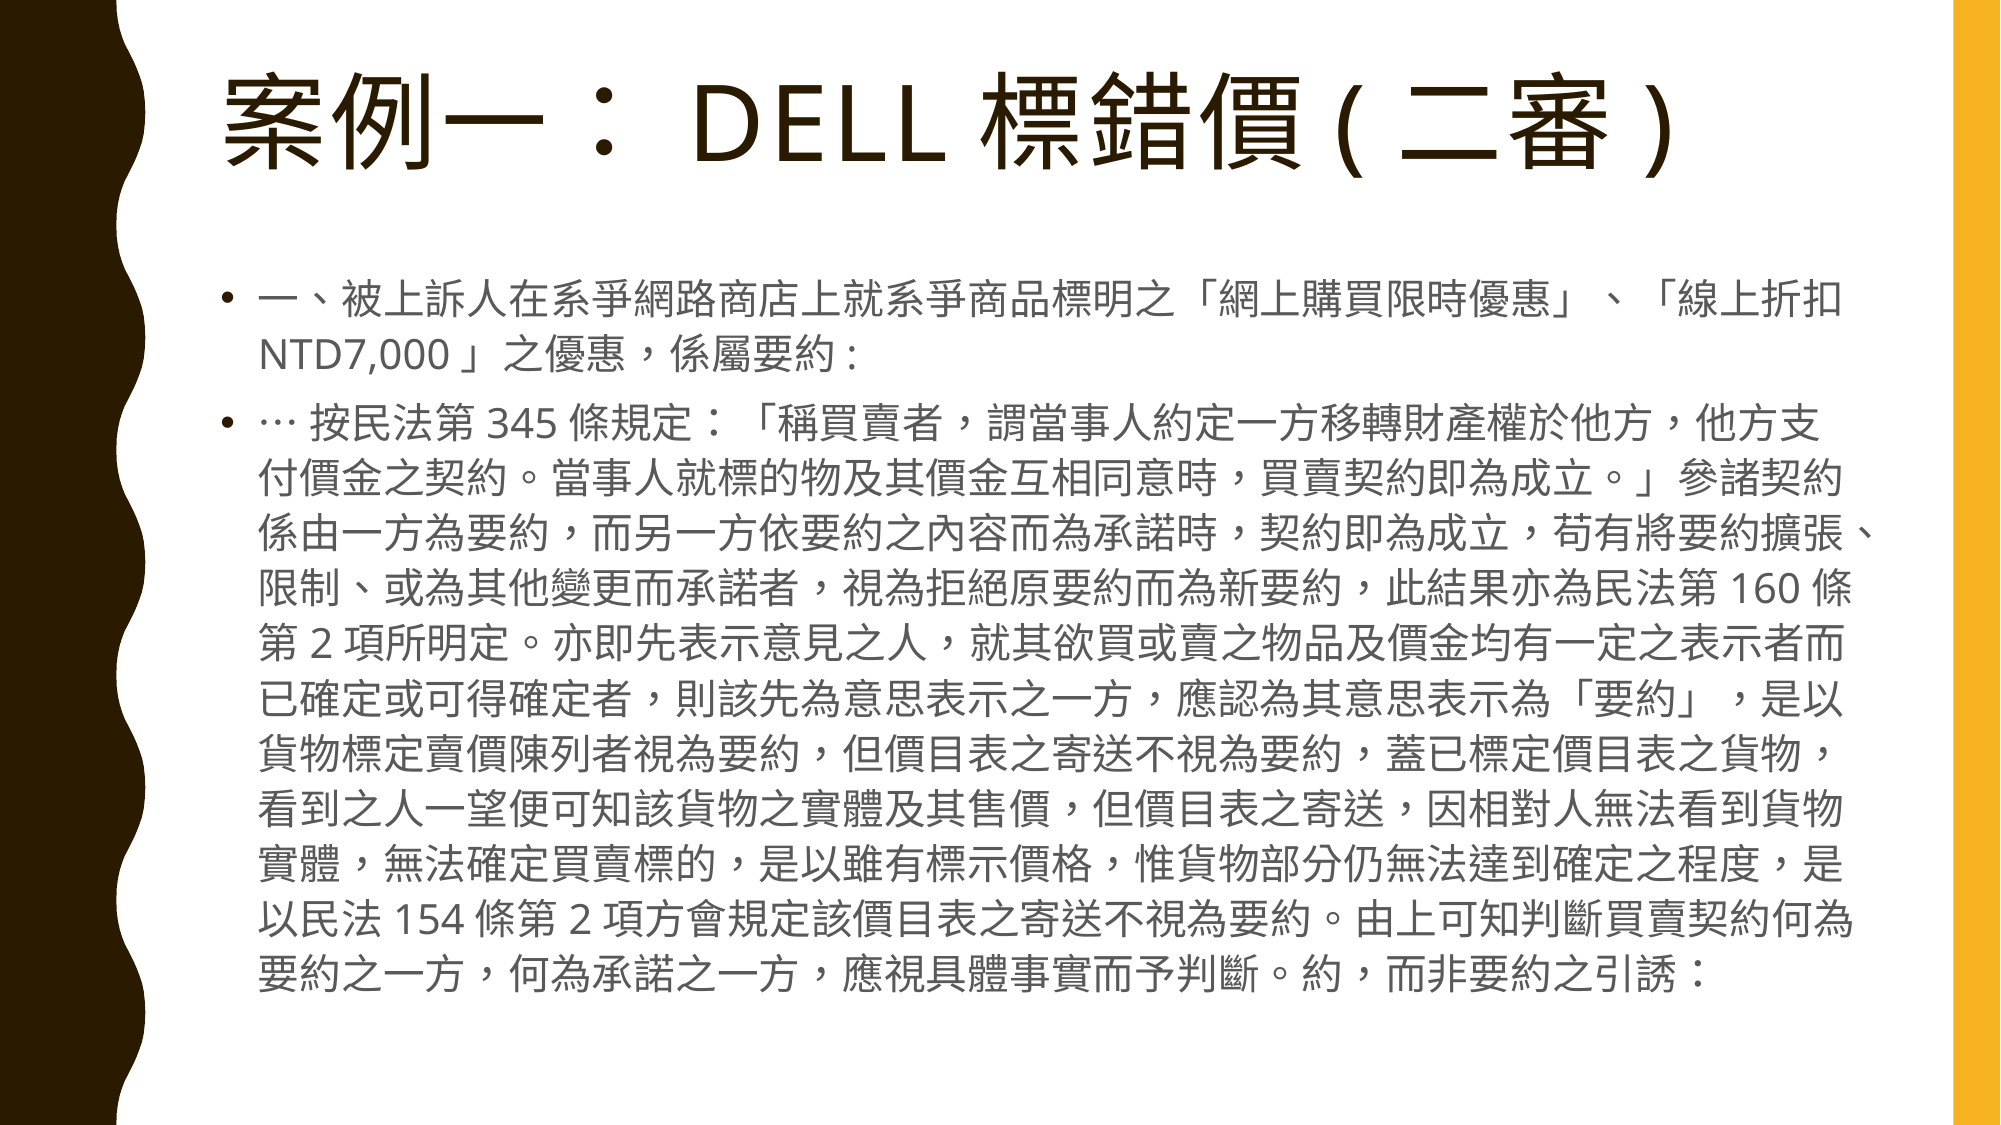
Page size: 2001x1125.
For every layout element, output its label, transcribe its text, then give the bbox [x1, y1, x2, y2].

title 案例一：dell標錯價(二審) [205, 62, 1875, 260]
list 一、被上訴人在系爭網路商店上就系爭商品標明之「網上購買限時優惠」、「線上折扣NTD7,000」之優惠，係屬要約: …按民法第345條規定：「稱買賣者，謂當事人約定一方移轉財產權於他方，他方支付價金之契約。當事人就標的物及其價金互相同意時，買賣契約即為成立。」參諸契約係由一方為要約，而另一方依要約之內容而為承諾時，契約即為成立，苟有將要約擴張、限制、或為其他變更而承諾者，視為拒絕原要約而為新要約，此結果亦為民法第160條第2項所明定。亦即先表示意見之人，就其欲買或賣之物品及價金均有一定之表示者而已確定或可得確定者，則該先為意思表示之一方，應認為其意思表示為「要約」，是以貨物標定賣價陳列者視為要約，但價目表之寄送不視為要約，蓋已標定價目表之貨物，看到之人一望便可知該貨物之實體及其售價，但價目表之寄送，因相對人無法看到貨物實體，無法確定買賣標的，是以雖有標示價格，惟貨物部分仍無法達到確定之程度，是以民法154條第2項方會規定該價目表之寄送不視為要約。由上可知判斷買賣契約何為要約之一方，何為承諾之一方，應視具體事實而予判斷。約，而非要約之引誘： [205, 260, 1875, 1045]
